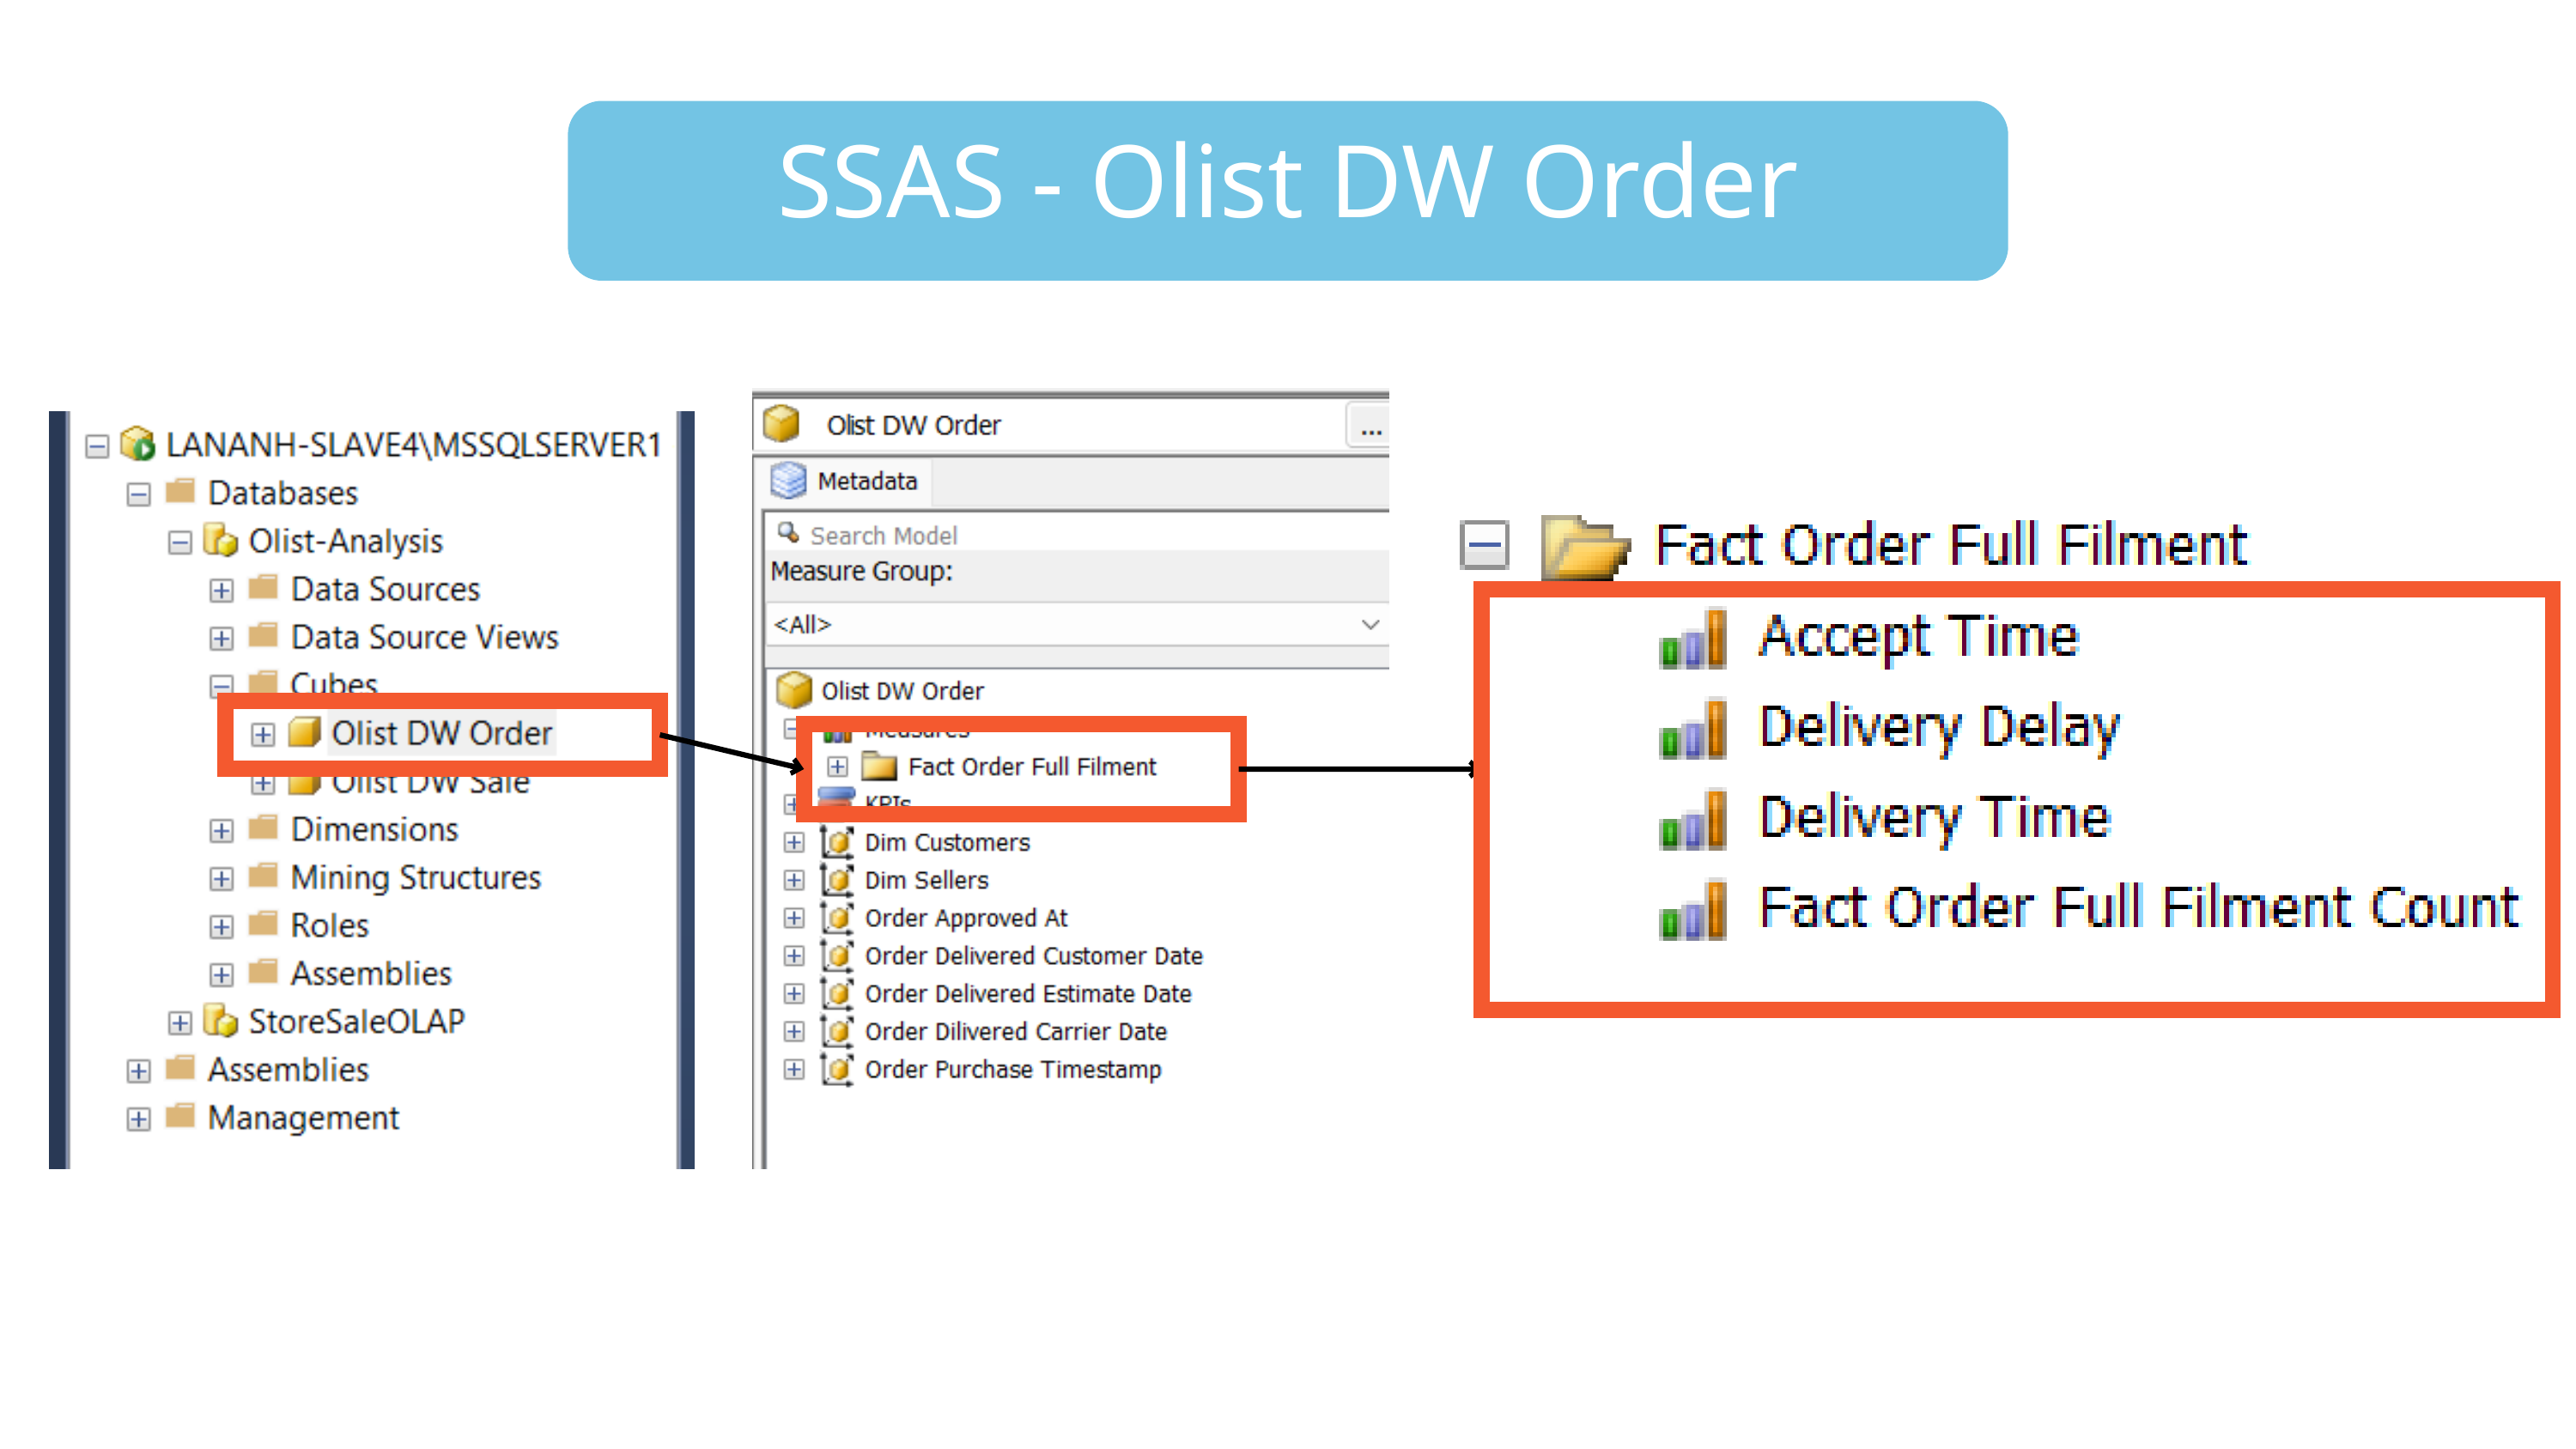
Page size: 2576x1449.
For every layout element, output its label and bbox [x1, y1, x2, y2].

text_box [752, 388, 1389, 768]
text_box [570, 103, 2006, 279]
text_box [752, 757, 1389, 1169]
text_box [225, 700, 660, 770]
text_box [49, 411, 695, 1169]
text_box [1447, 502, 2576, 946]
text_box [1481, 589, 2554, 1010]
text_box [804, 724, 1239, 815]
